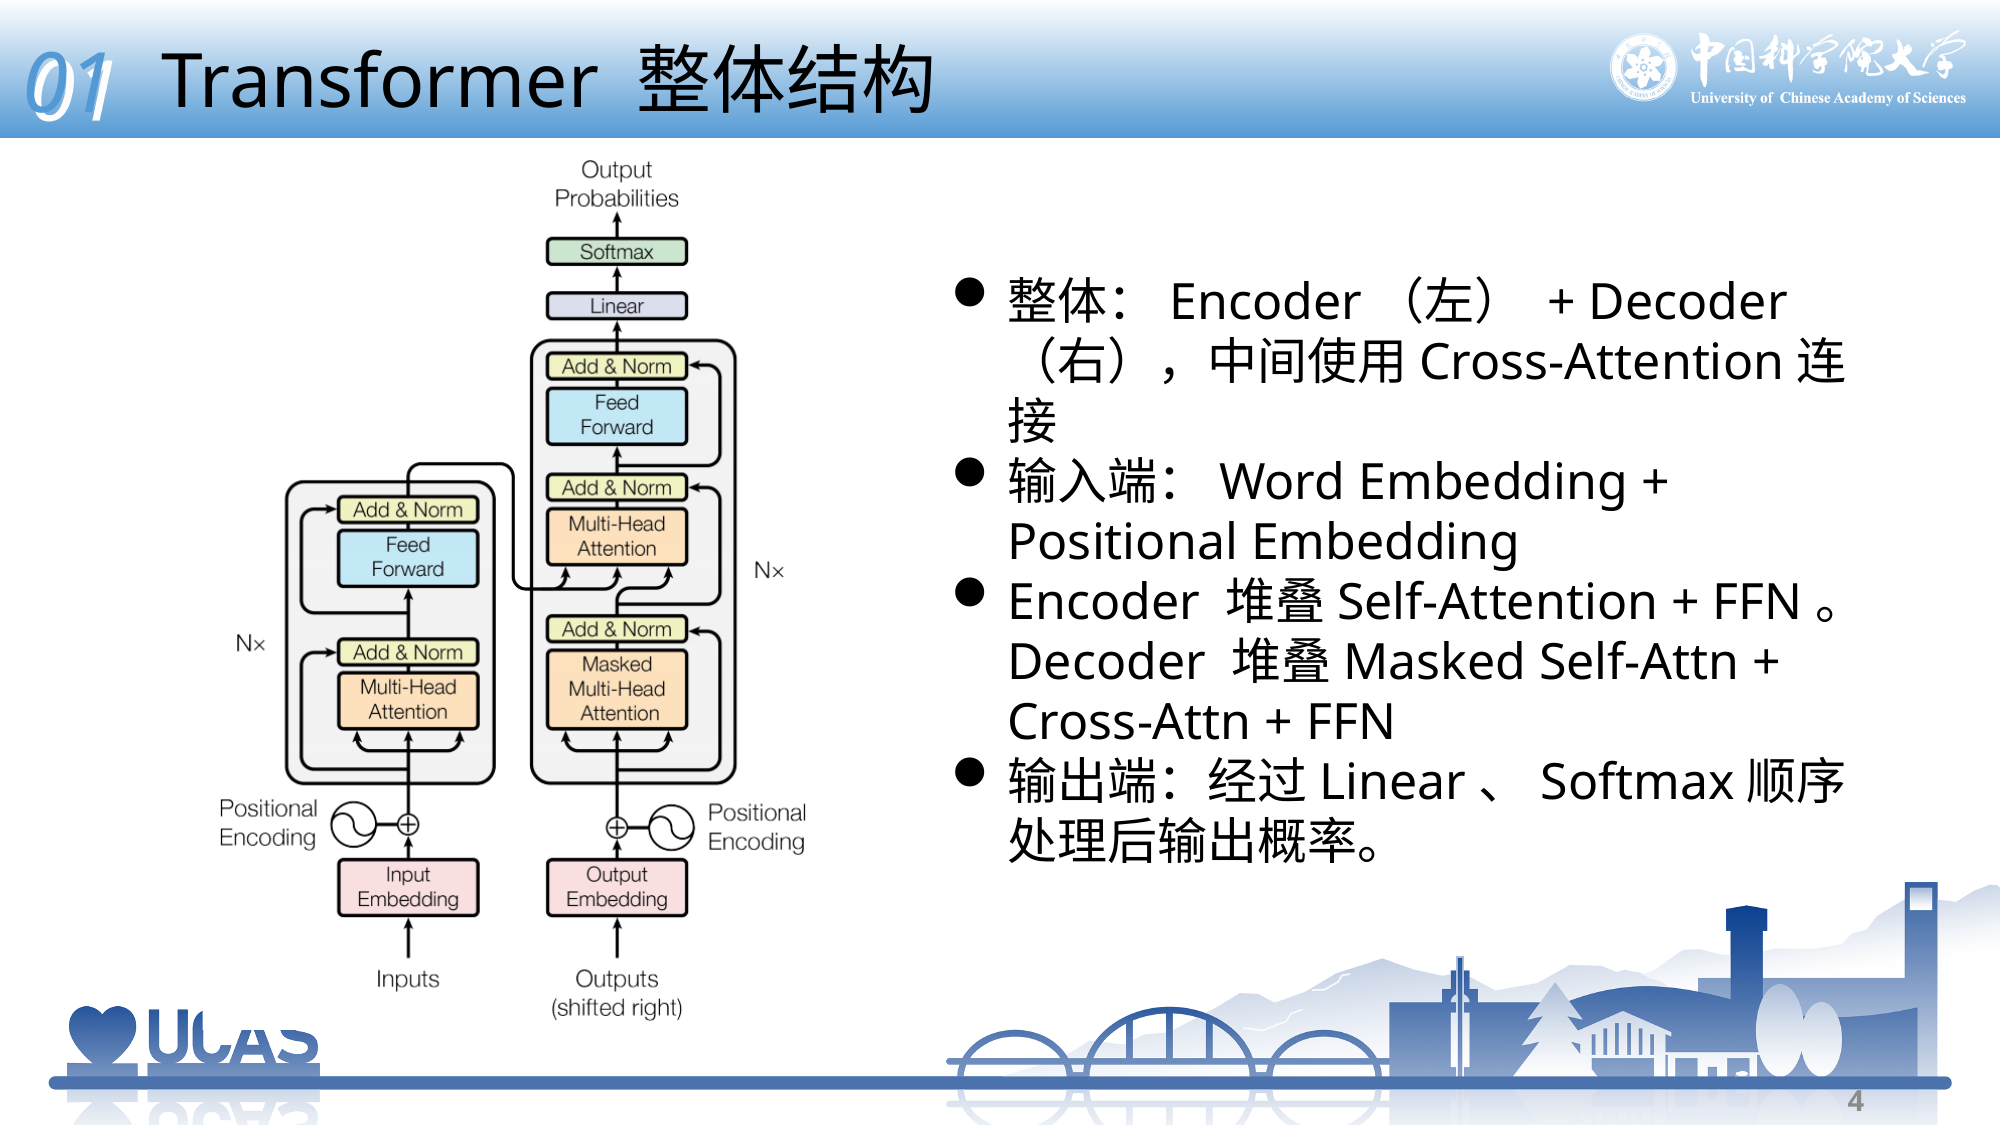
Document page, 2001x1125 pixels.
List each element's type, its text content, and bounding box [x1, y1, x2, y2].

picture [1610, 30, 1966, 106]
text_box [0, 0, 7, 138]
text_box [7, 0, 1532, 144]
picture [0, 142, 2000, 1125]
text_box 整体：Encoder（左） + Decoder（右），中间使用Cross-Attention连接 输入端：Word Embedding + Positional Embedding Encoder 堆叠Self-Attention + FFN。Decoder 堆叠Masked Self-Attn + Cross-Attn + FFN 输出端：经过Linear、Softmax顺序处理后输出概率。 [936, 261, 1902, 805]
text_box [1532, 0, 2000, 138]
